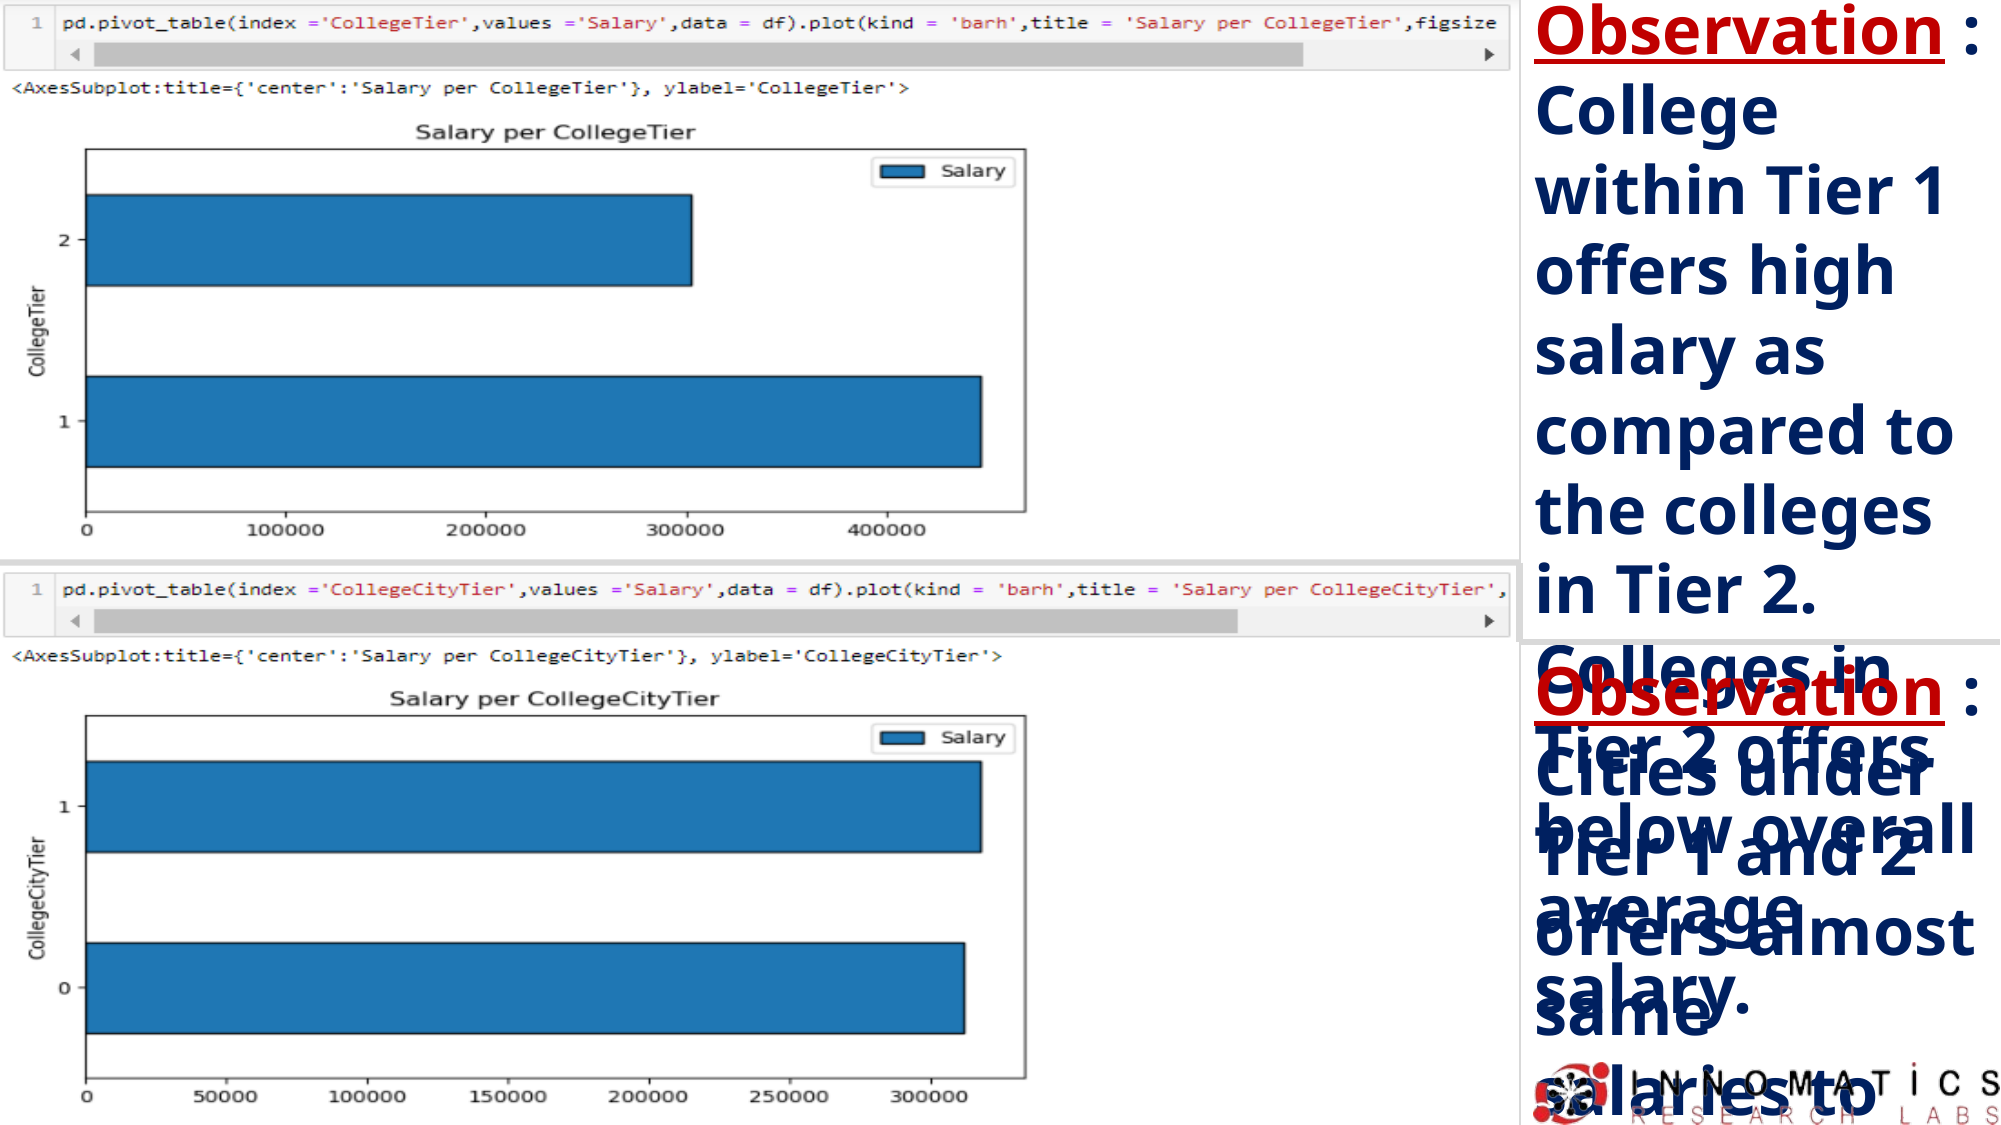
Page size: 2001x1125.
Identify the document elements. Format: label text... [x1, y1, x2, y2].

text_box Observation : College within Tier 1 offers high salary as compared to the colleges in Tier 2. Colleges in Tier 2 offers below overall average salary. [1521, 0, 2000, 639]
picture [0, 563, 1519, 1125]
picture [0, 0, 1519, 562]
text_box Observation : Cities under Tier 1 and 2 offers almost same salaries to student. [1525, 647, 2000, 1125]
picture [1533, 1062, 2000, 1125]
